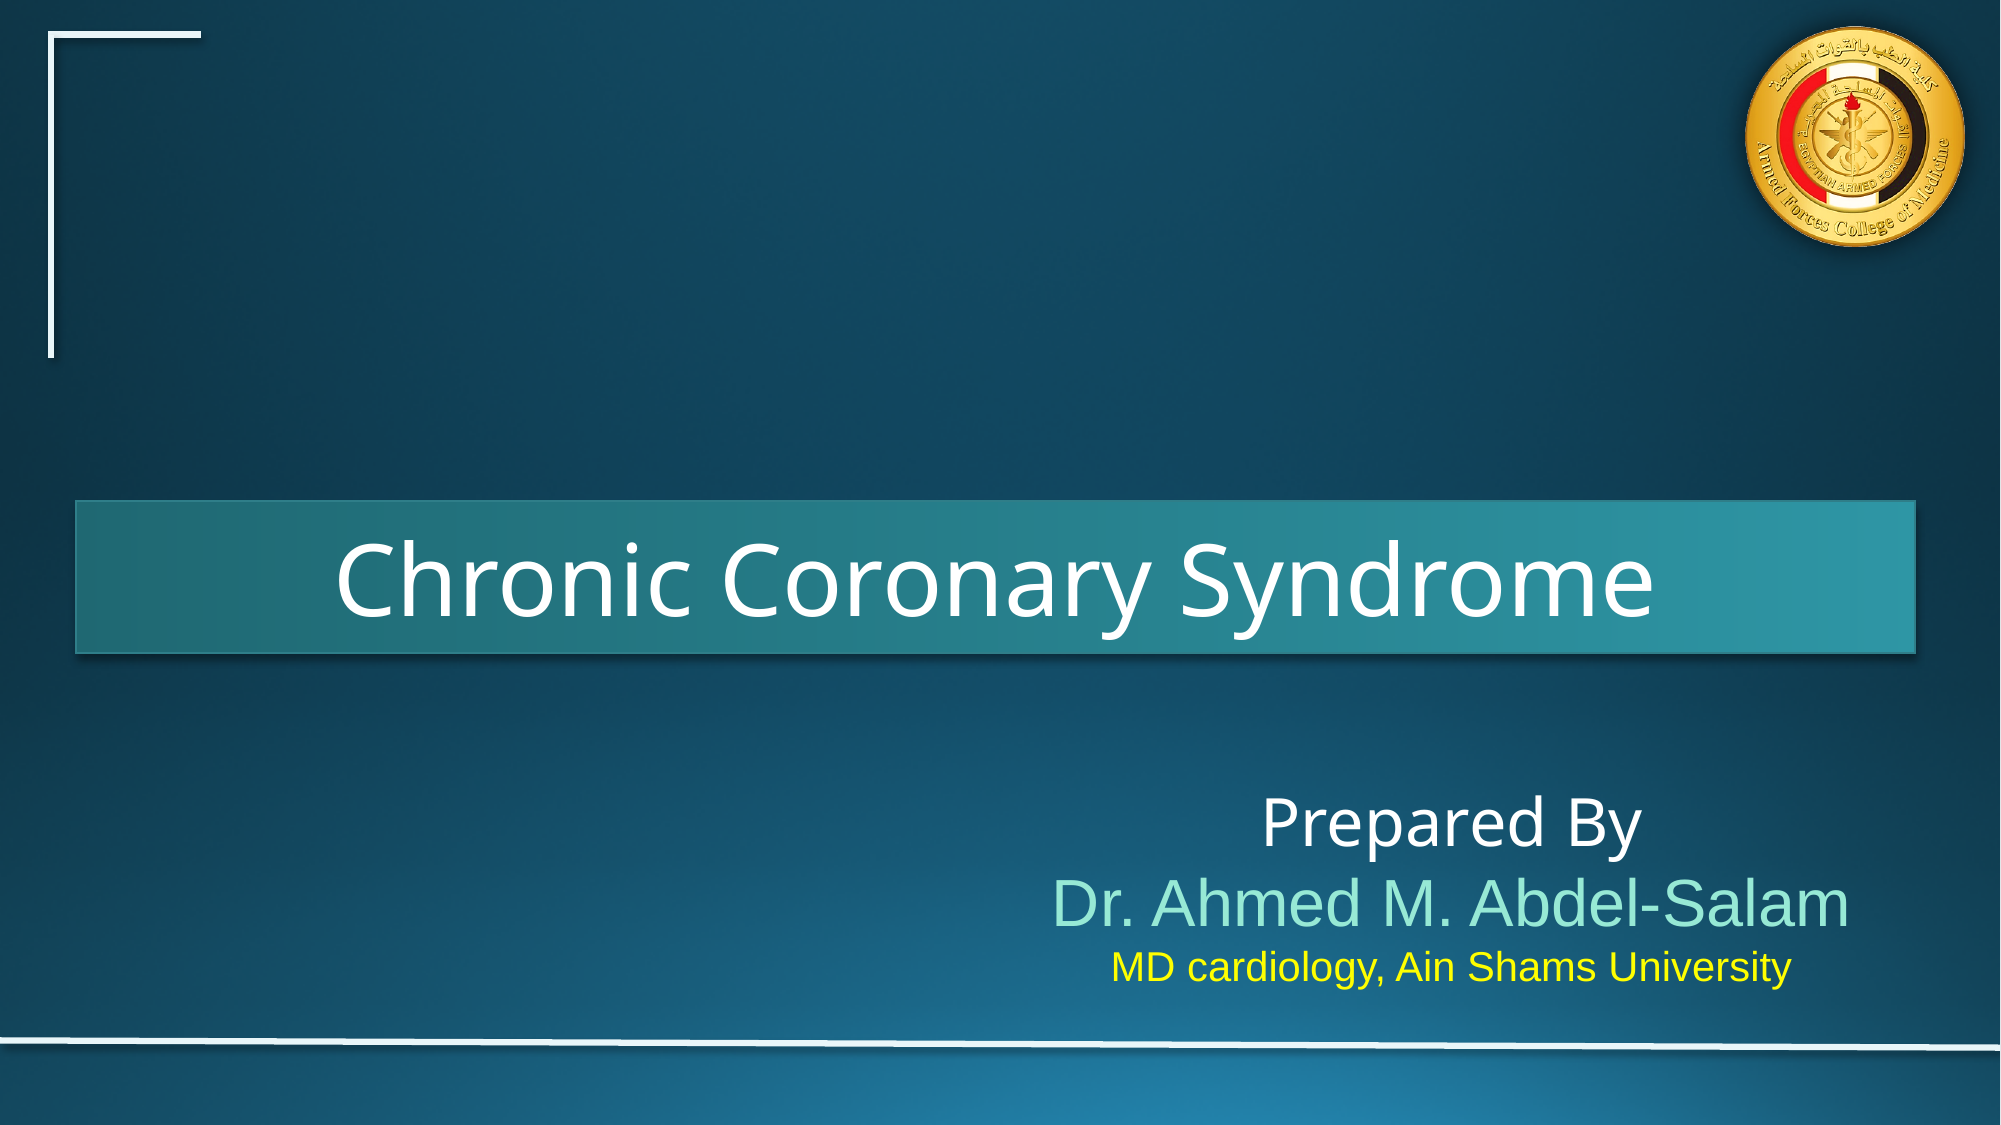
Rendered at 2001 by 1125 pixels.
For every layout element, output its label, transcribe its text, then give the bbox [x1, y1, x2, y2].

picture [0, 0, 2001, 1125]
text_box Chronic Coronary Syndrome [76, 500, 1916, 654]
text_box Prepared By Dr. Ahmed M. Abdel-Salam MD cardiology, Ain Shams University [920, 763, 1983, 1007]
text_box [0, 1040, 2000, 1048]
